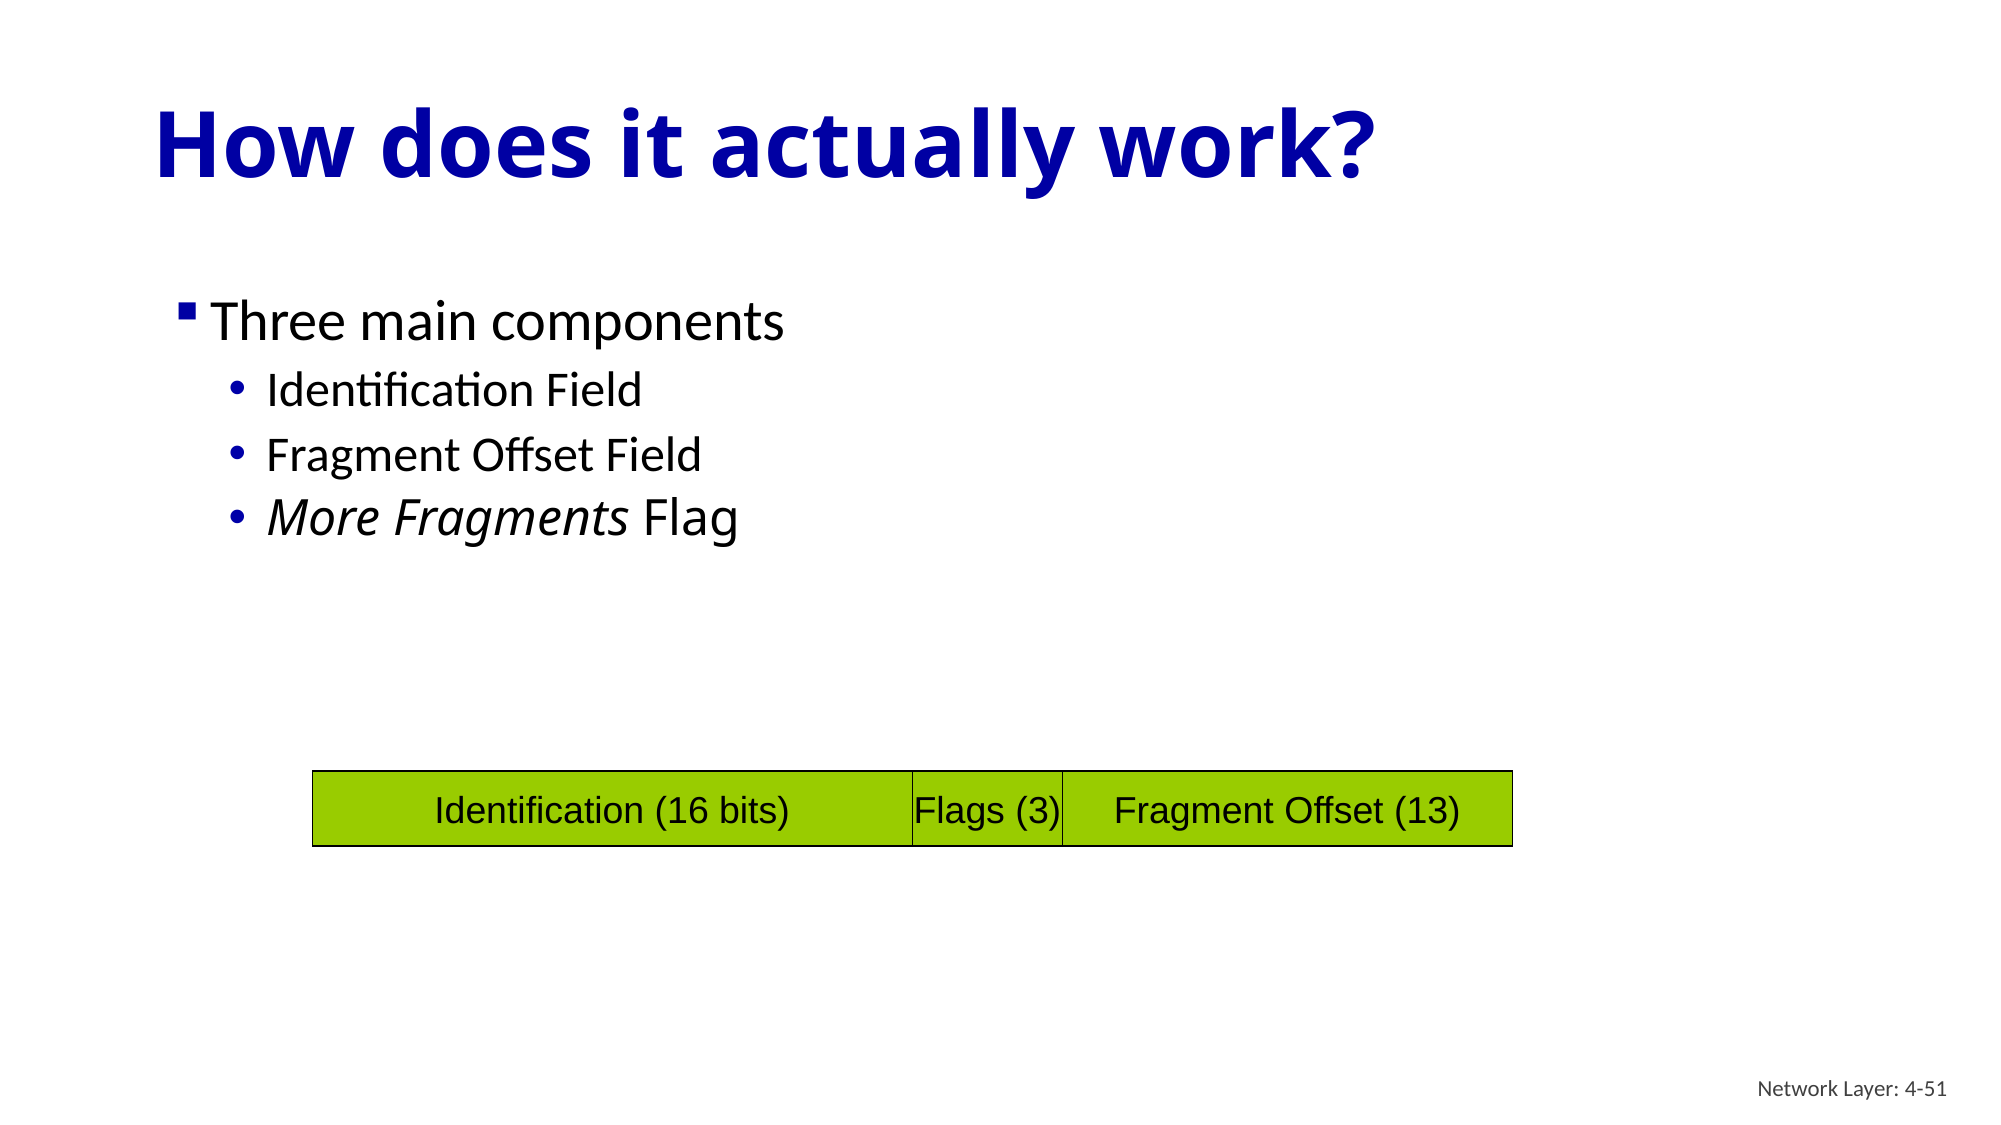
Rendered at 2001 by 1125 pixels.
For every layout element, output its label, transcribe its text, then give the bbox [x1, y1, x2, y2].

title How does it actually work? [137, 74, 1863, 221]
list Three main components Identification Field Fragment Offset Field More Fragments Flag [137, 282, 1863, 997]
text_box Fragment Offset (13) [1062, 771, 1513, 847]
slide_number Network Layer: 4-51 [1512, 1056, 1963, 1117]
text_box Flags (3) [912, 771, 1062, 847]
text_box Identification (16 bits) [312, 771, 912, 847]
